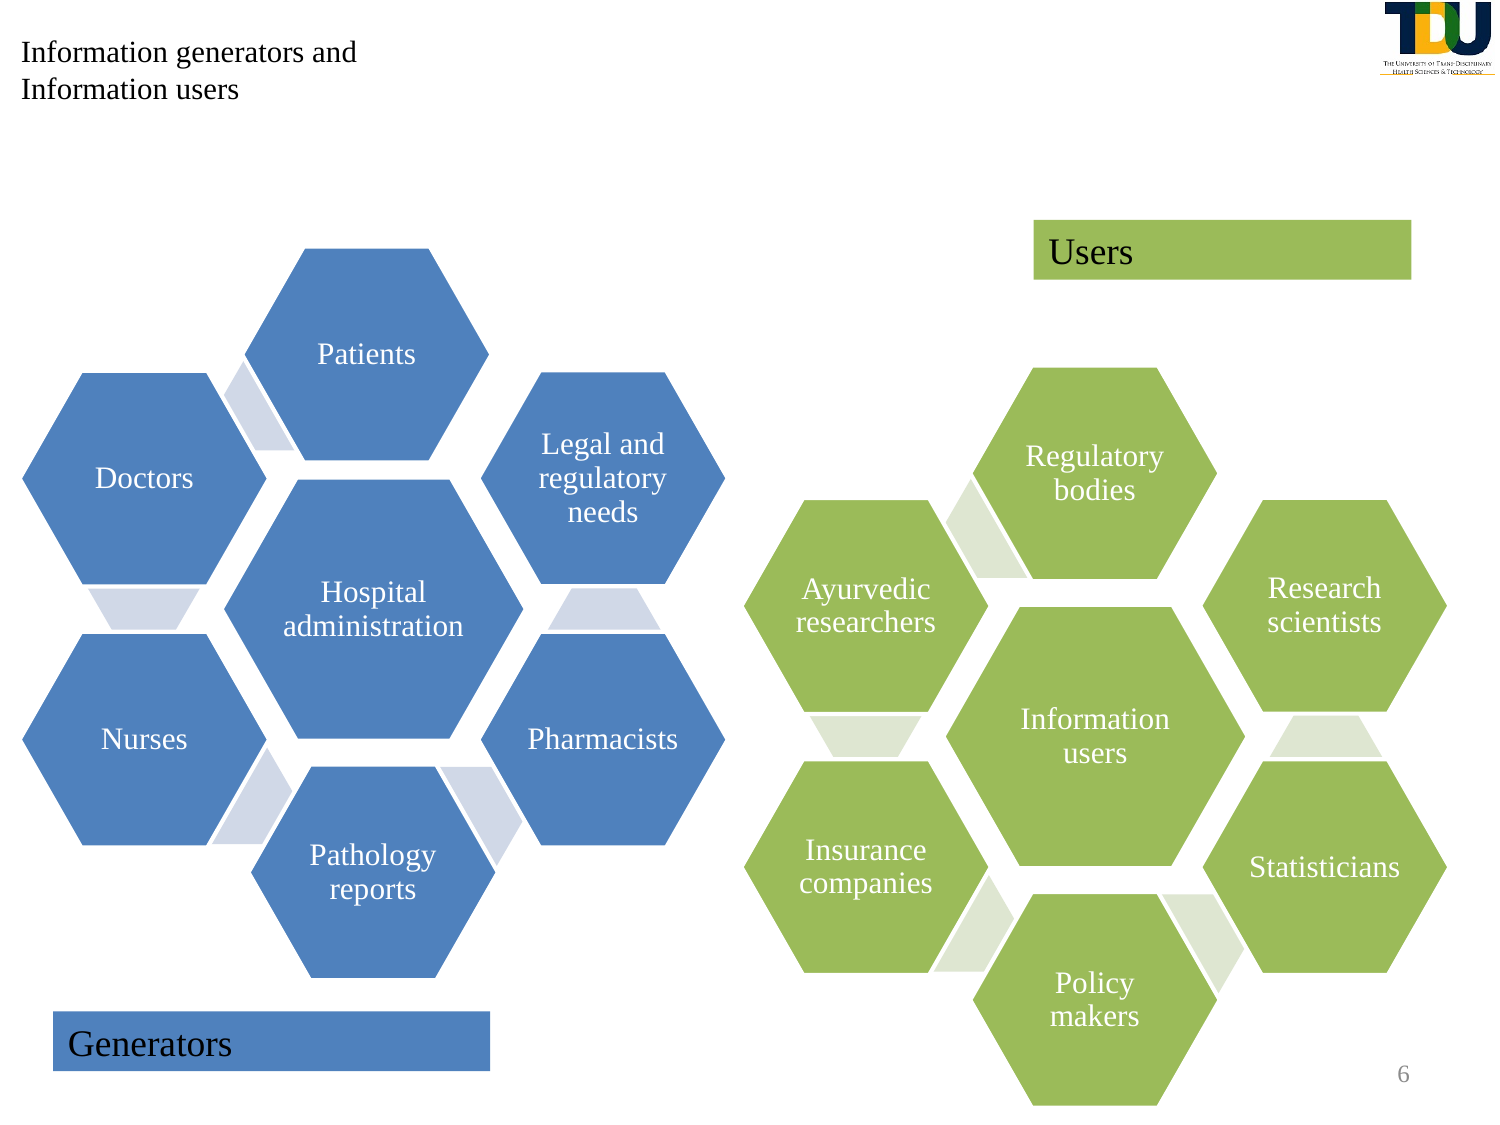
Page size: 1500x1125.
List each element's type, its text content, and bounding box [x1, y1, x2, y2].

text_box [619, 365, 1500, 1109]
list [0, 237, 1049, 981]
title Information generators and Information users [5, 23, 621, 114]
picture [1376, 0, 1495, 75]
text_box Users [1033, 219, 1412, 280]
text_box Generators [53, 1011, 491, 1072]
